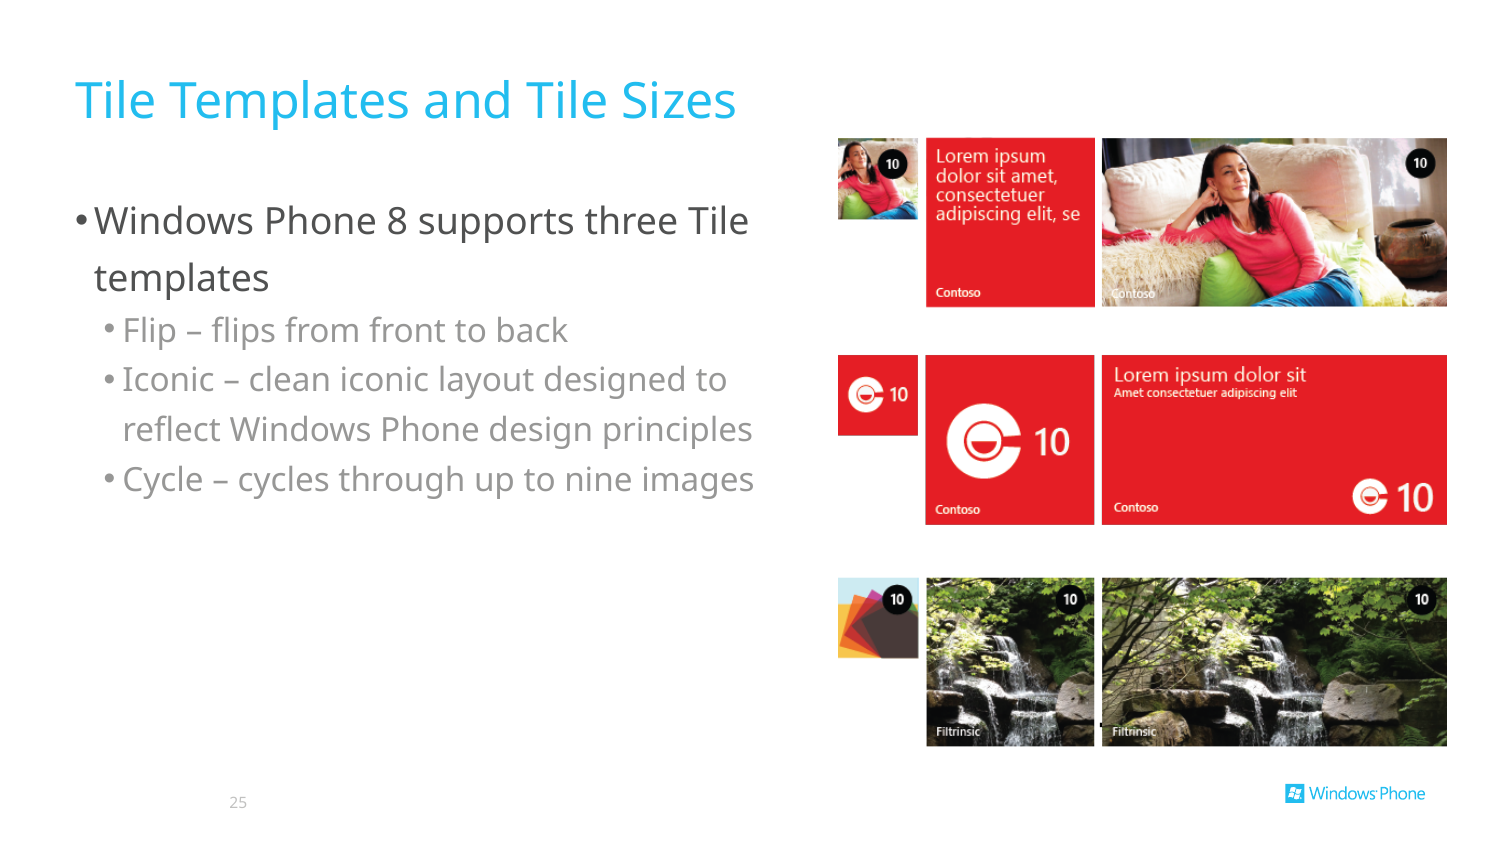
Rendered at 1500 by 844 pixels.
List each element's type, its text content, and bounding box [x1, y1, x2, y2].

picture [837, 570, 1448, 751]
list Windows Phone 8 supports three Tile templates Flip – flips from front to back Iconic – clean iconic layout designed to reflect Windows Phone design principles Cycle – cycles through up to nine images [75, 186, 810, 739]
title Tile Templates and Tile Sizes [75, 65, 1425, 126]
picture [837, 322, 1448, 558]
picture [837, 136, 1448, 310]
text_box 25 [187, 789, 256, 818]
